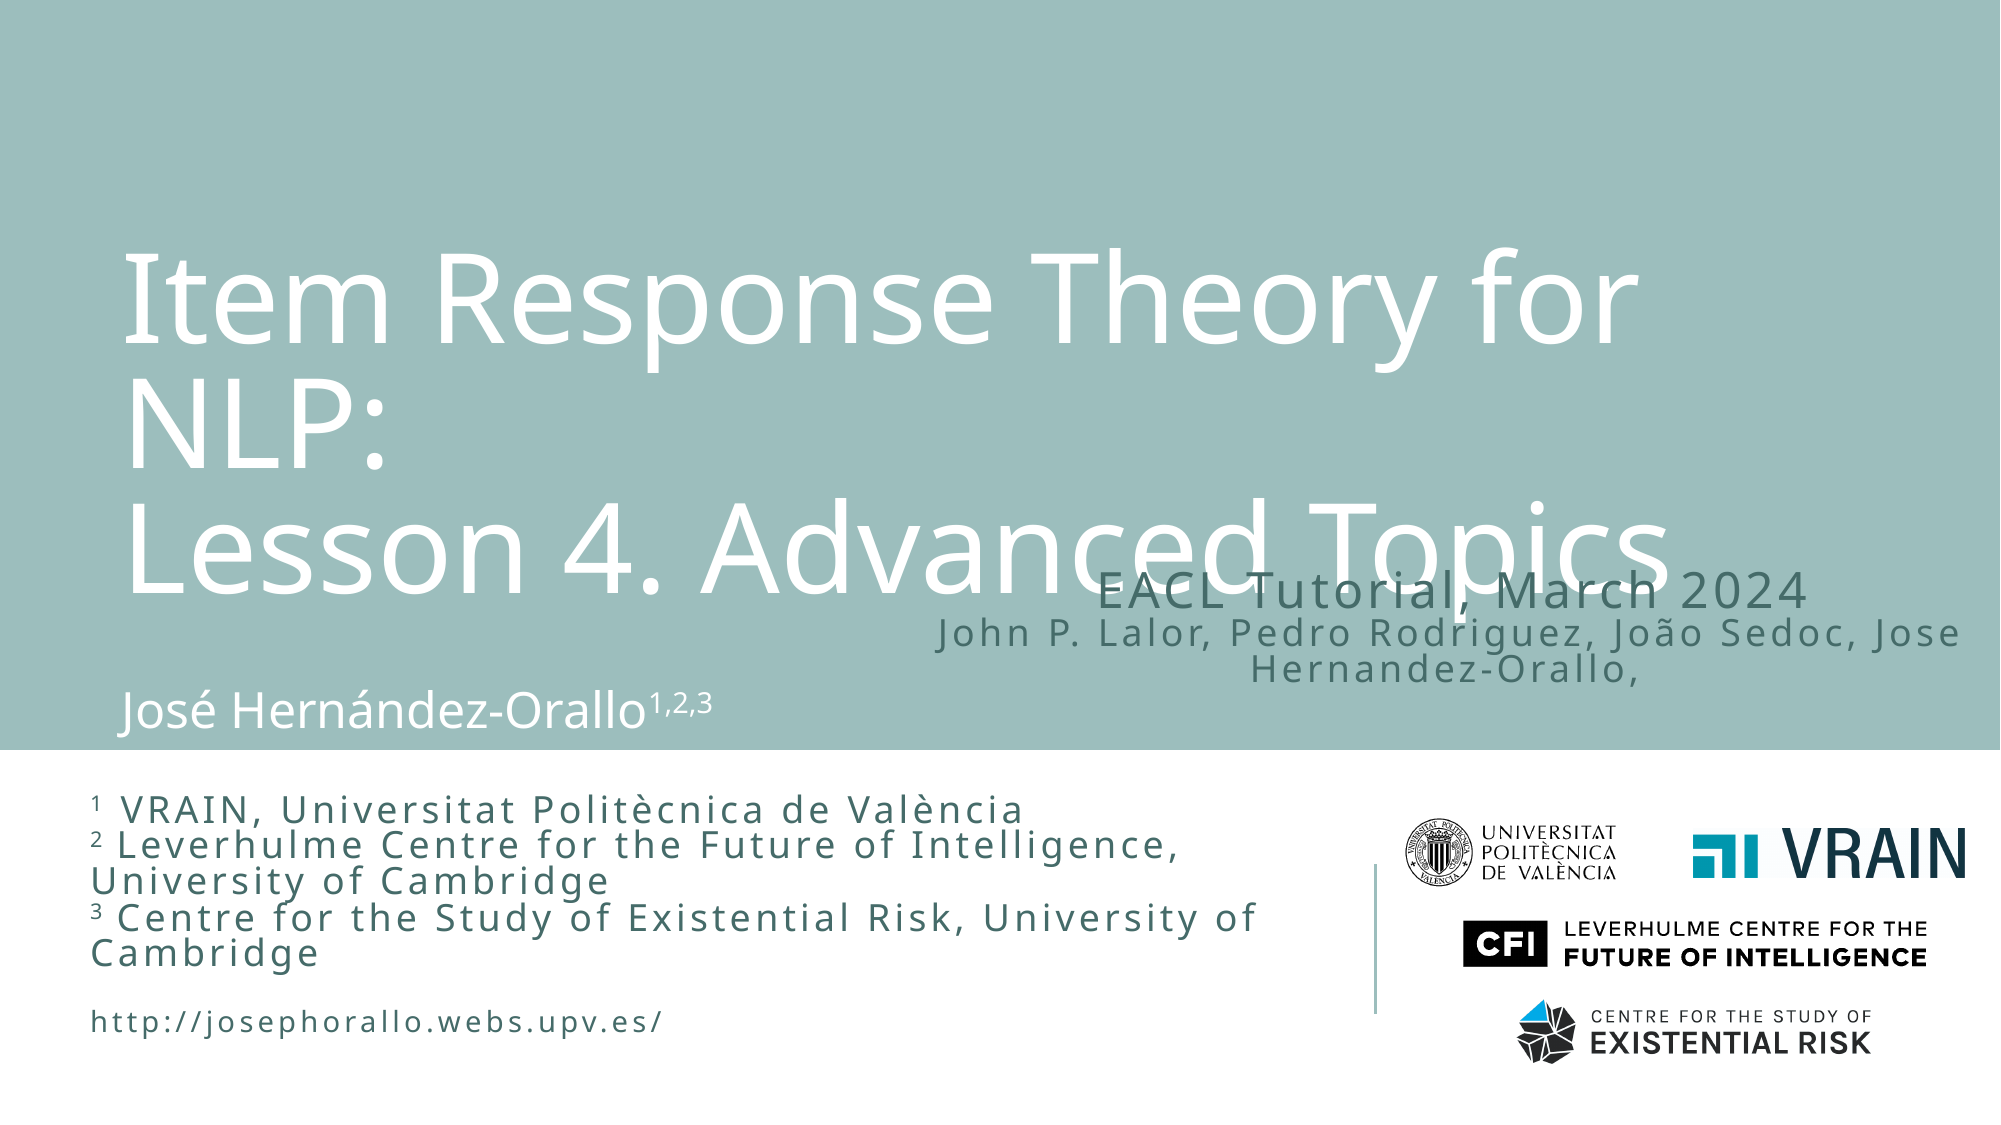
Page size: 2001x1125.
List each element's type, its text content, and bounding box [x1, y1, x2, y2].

picture [1405, 817, 1616, 888]
picture [1693, 828, 1965, 878]
text_box Item Response Theory for NLP: Lesson 4. Advanced Topics José Hernández-Orallo1,2,3 [107, 236, 1939, 746]
picture [1448, 907, 1939, 980]
title 1 VRAIN, Universitat Politècnica de València 2 Leverhulme Centre for the Future of Intelligence, University of Cambridge 3 Centre for the Study of Existential Risk, University of Cambridge http://josephorallo.webs.upv.es/ [75, 813, 1350, 1054]
picture [1516, 998, 1871, 1064]
text_box EACL Tutorial, March 2024 John P. Lalor, Pedro Rodriguez, João Sedoc, Jose Hernandez-Orallo, [903, 564, 2000, 696]
